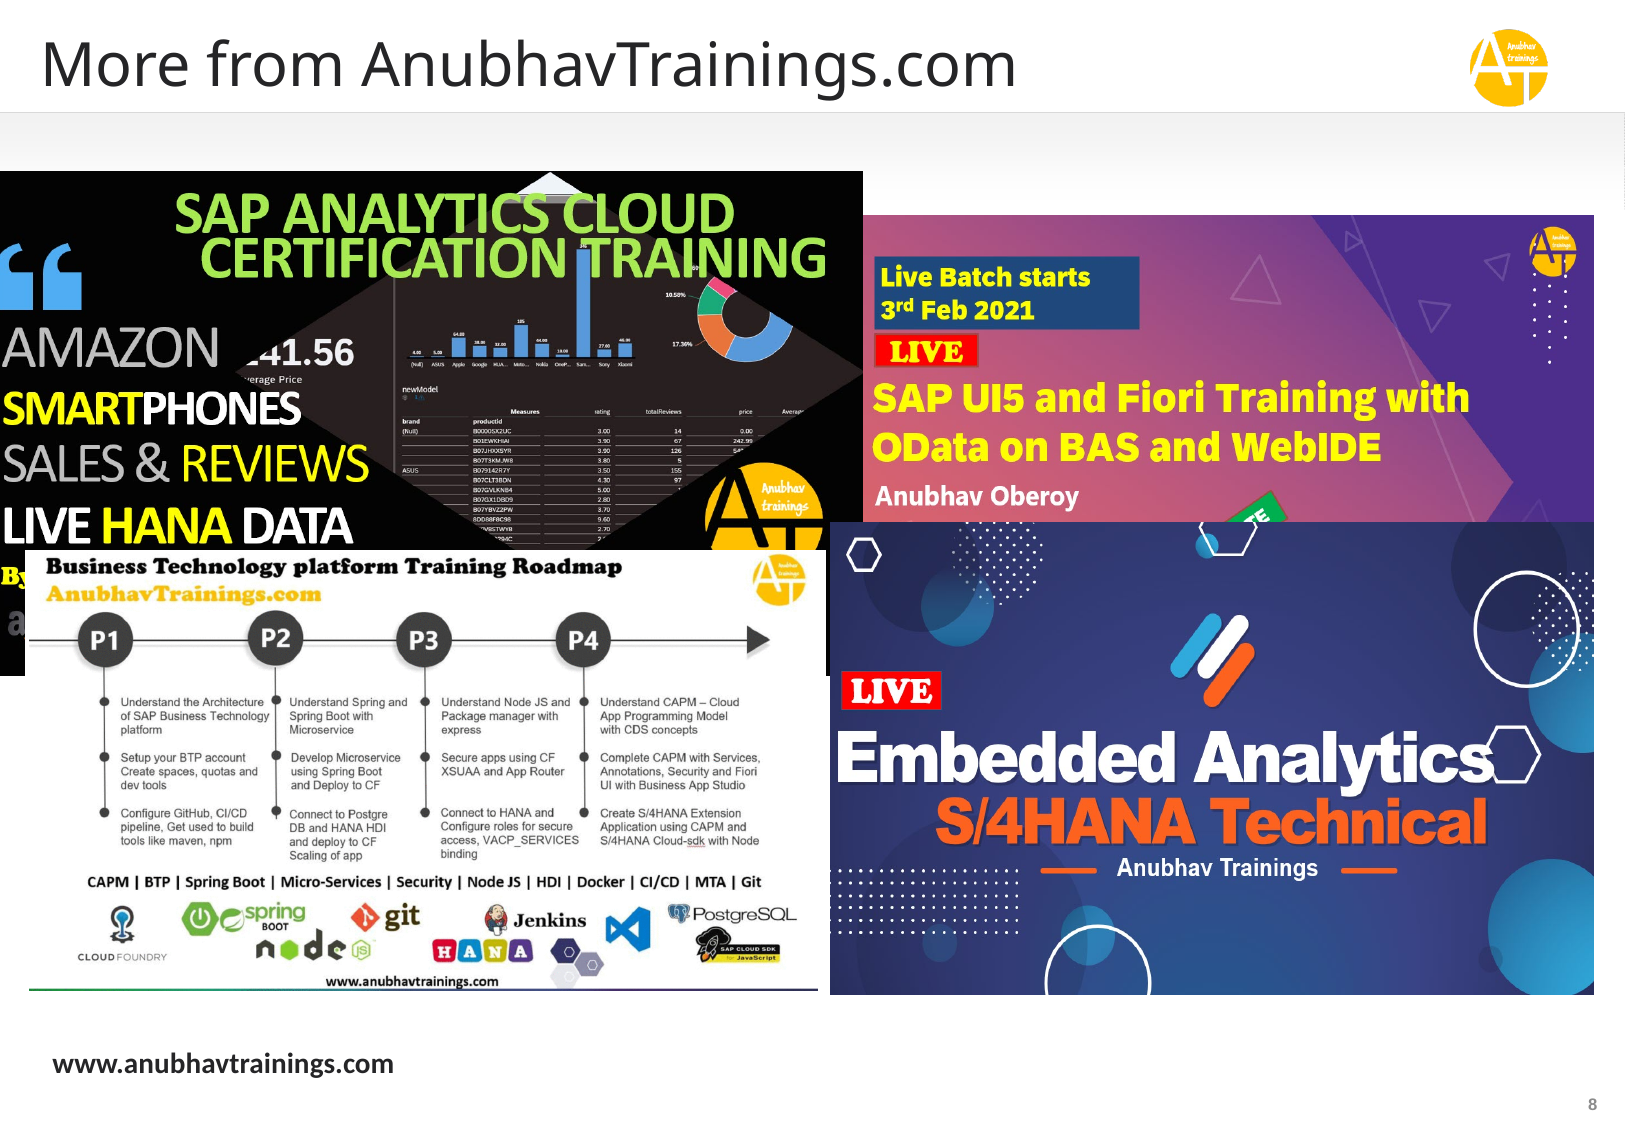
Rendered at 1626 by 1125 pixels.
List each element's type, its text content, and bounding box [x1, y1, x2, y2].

text_box More from AnubhavTrainings.com [25, 17, 1554, 106]
picture [1462, 106, 1552, 112]
picture [0, 113, 1625, 995]
